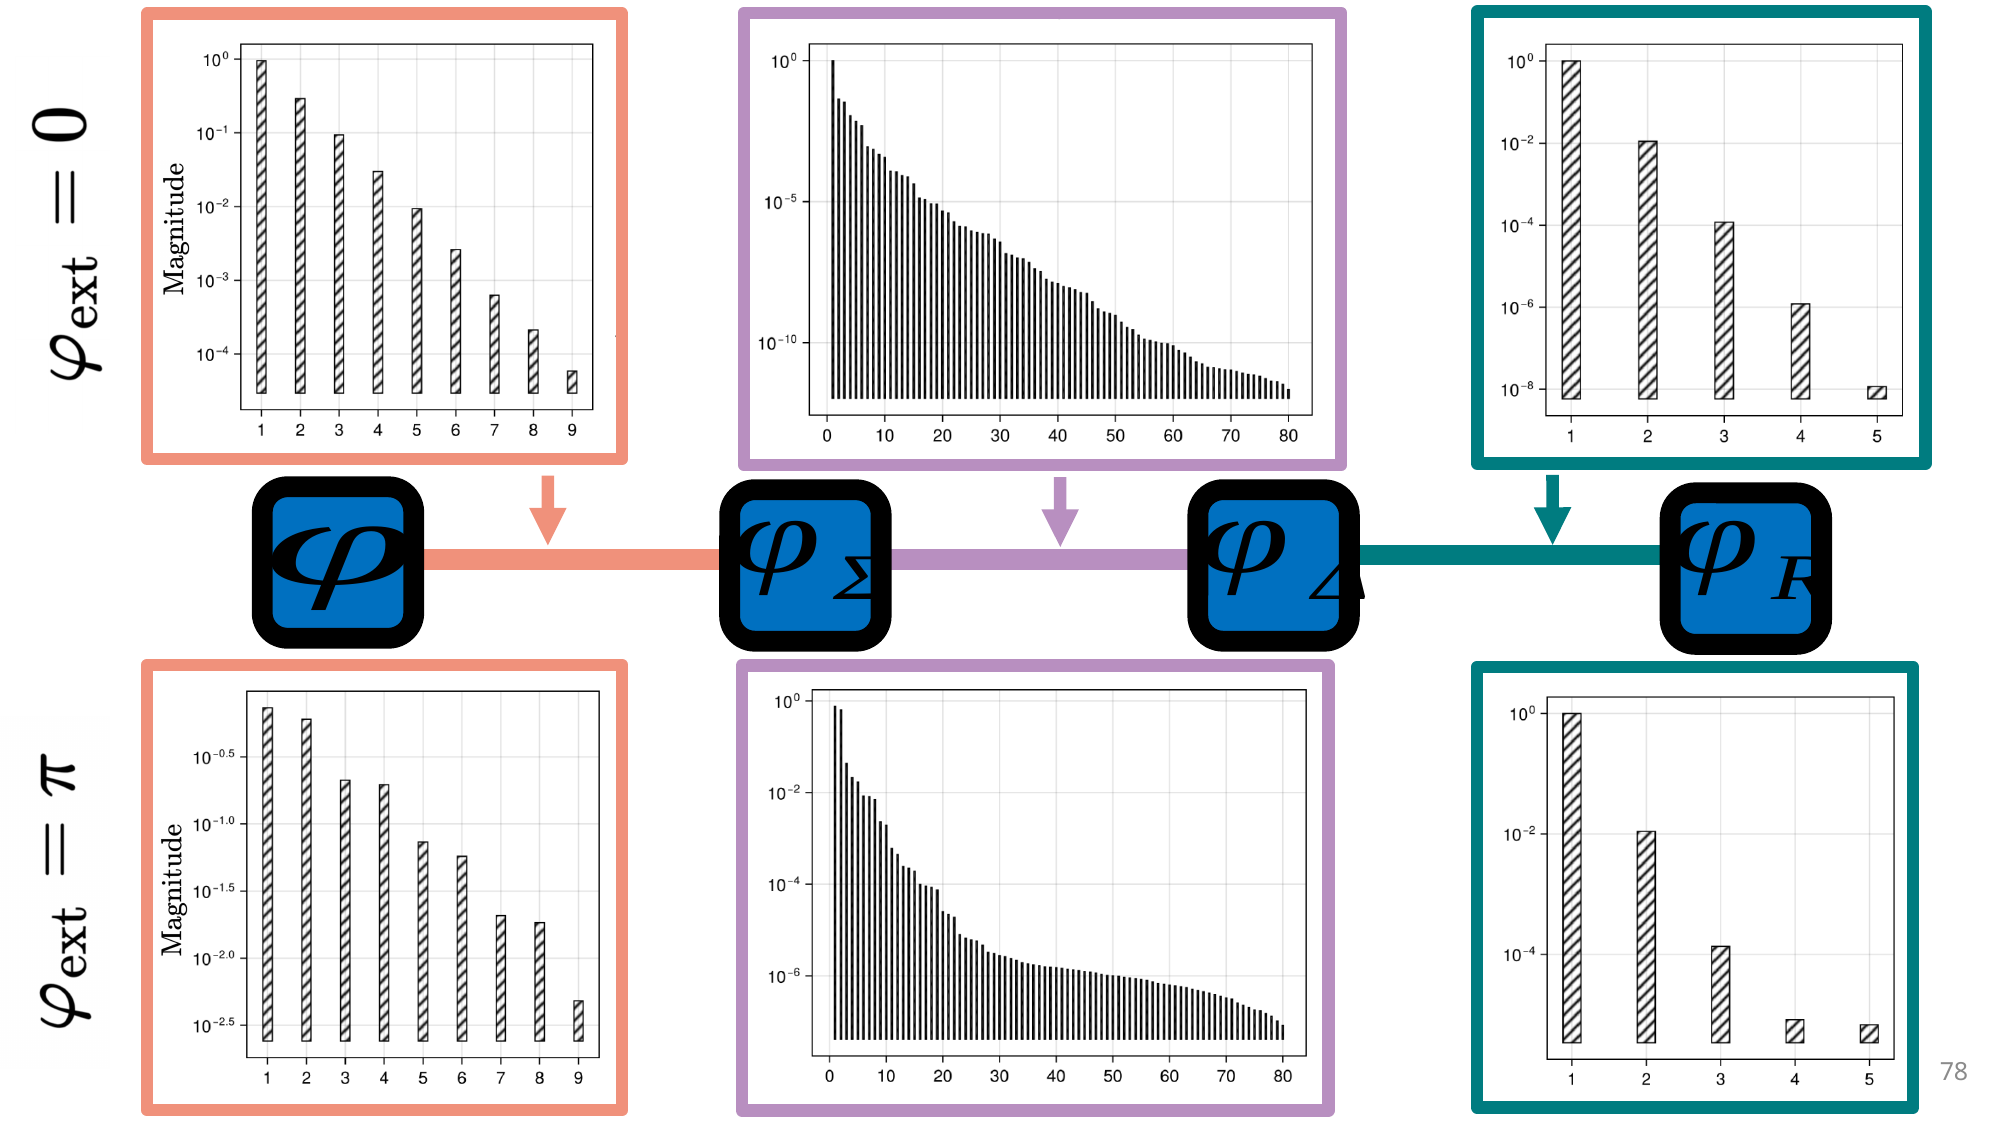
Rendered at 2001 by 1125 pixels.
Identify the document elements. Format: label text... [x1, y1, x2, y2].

picture [0, 19, 616, 453]
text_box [262, 477, 1877, 645]
picture [0, 671, 616, 1104]
picture [750, 19, 1335, 459]
slide_number 78 [1533, 1042, 1984, 1103]
picture [1483, 17, 1920, 458]
picture [1483, 673, 1907, 1102]
picture [748, 671, 1323, 1105]
